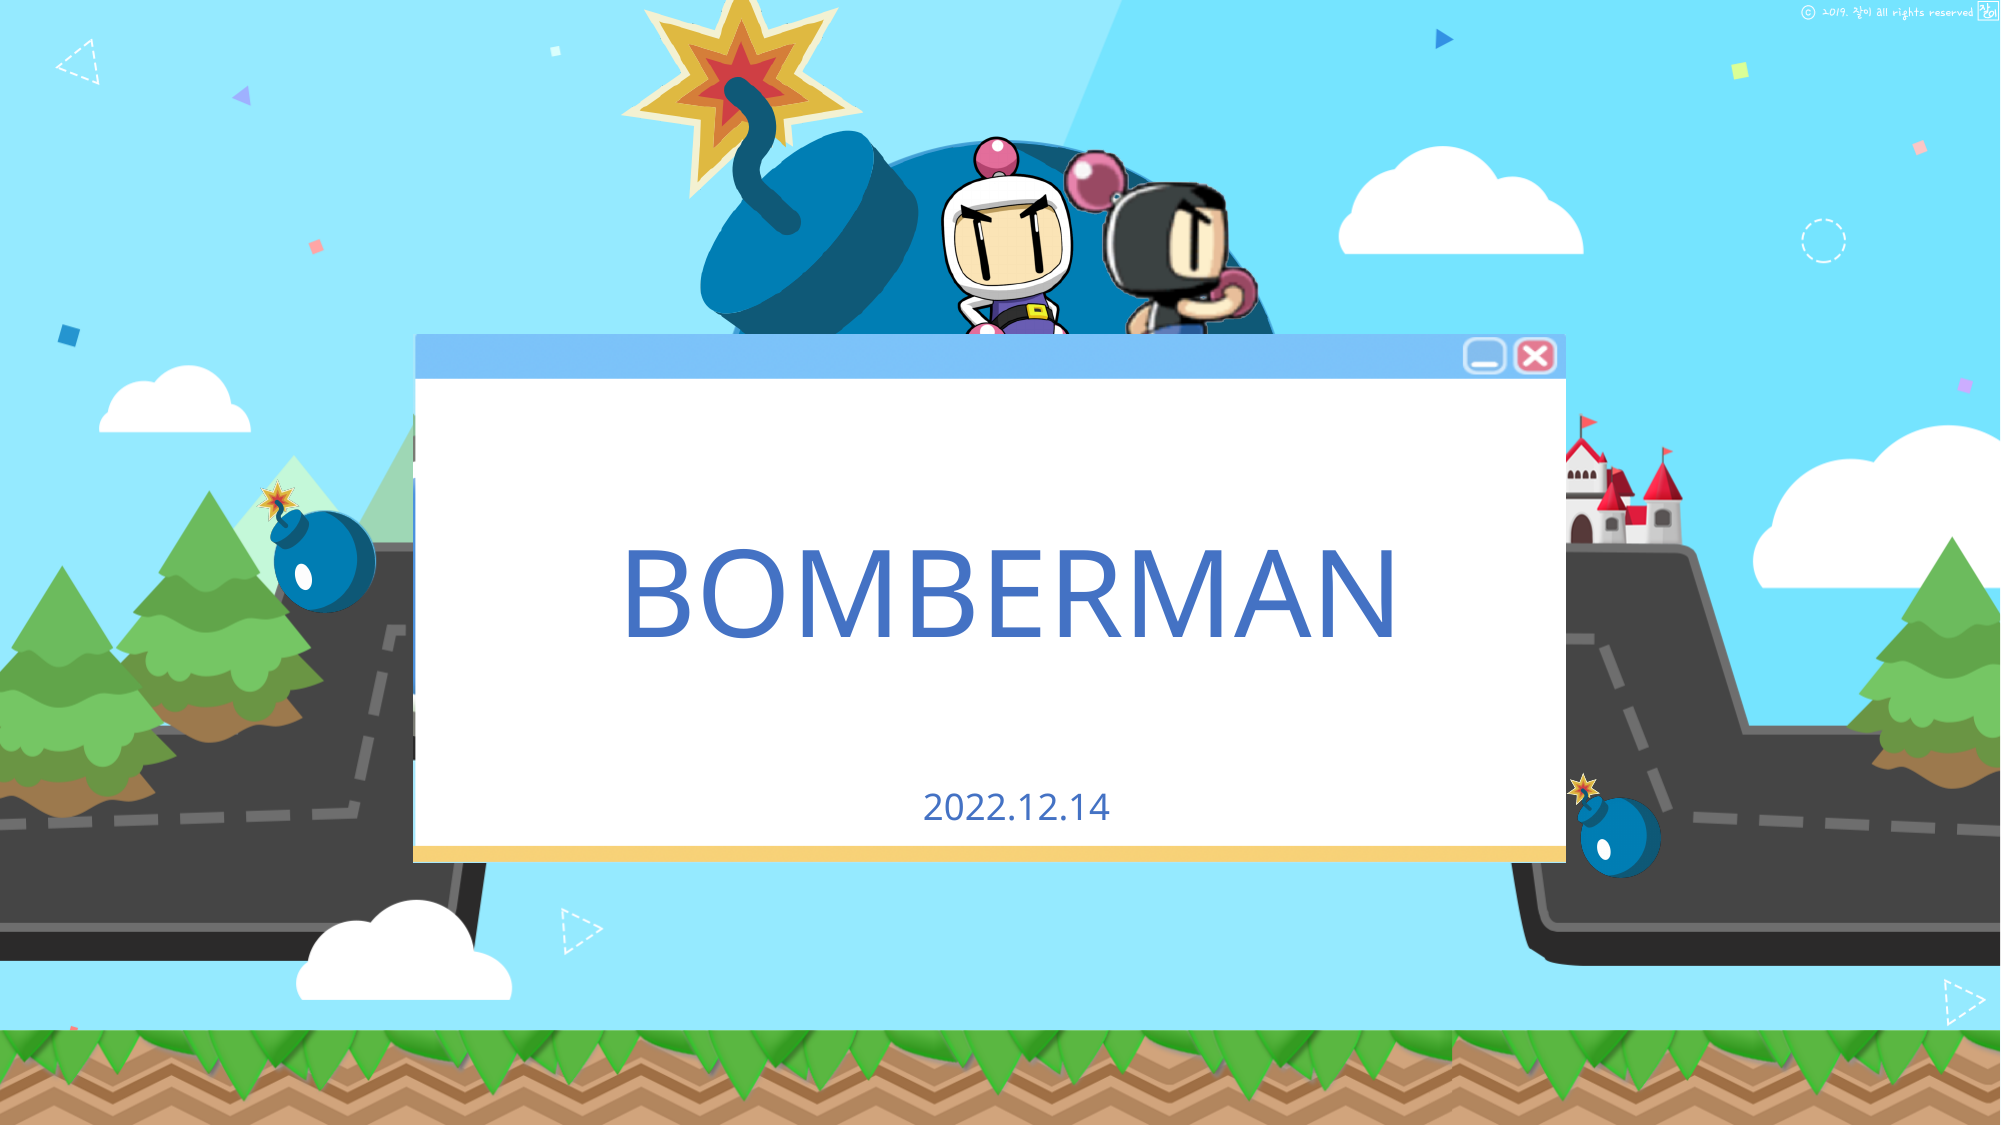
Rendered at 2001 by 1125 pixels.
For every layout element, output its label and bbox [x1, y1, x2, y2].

picture [0, 0, 2001, 1125]
text_box [1566, 437, 1729, 533]
